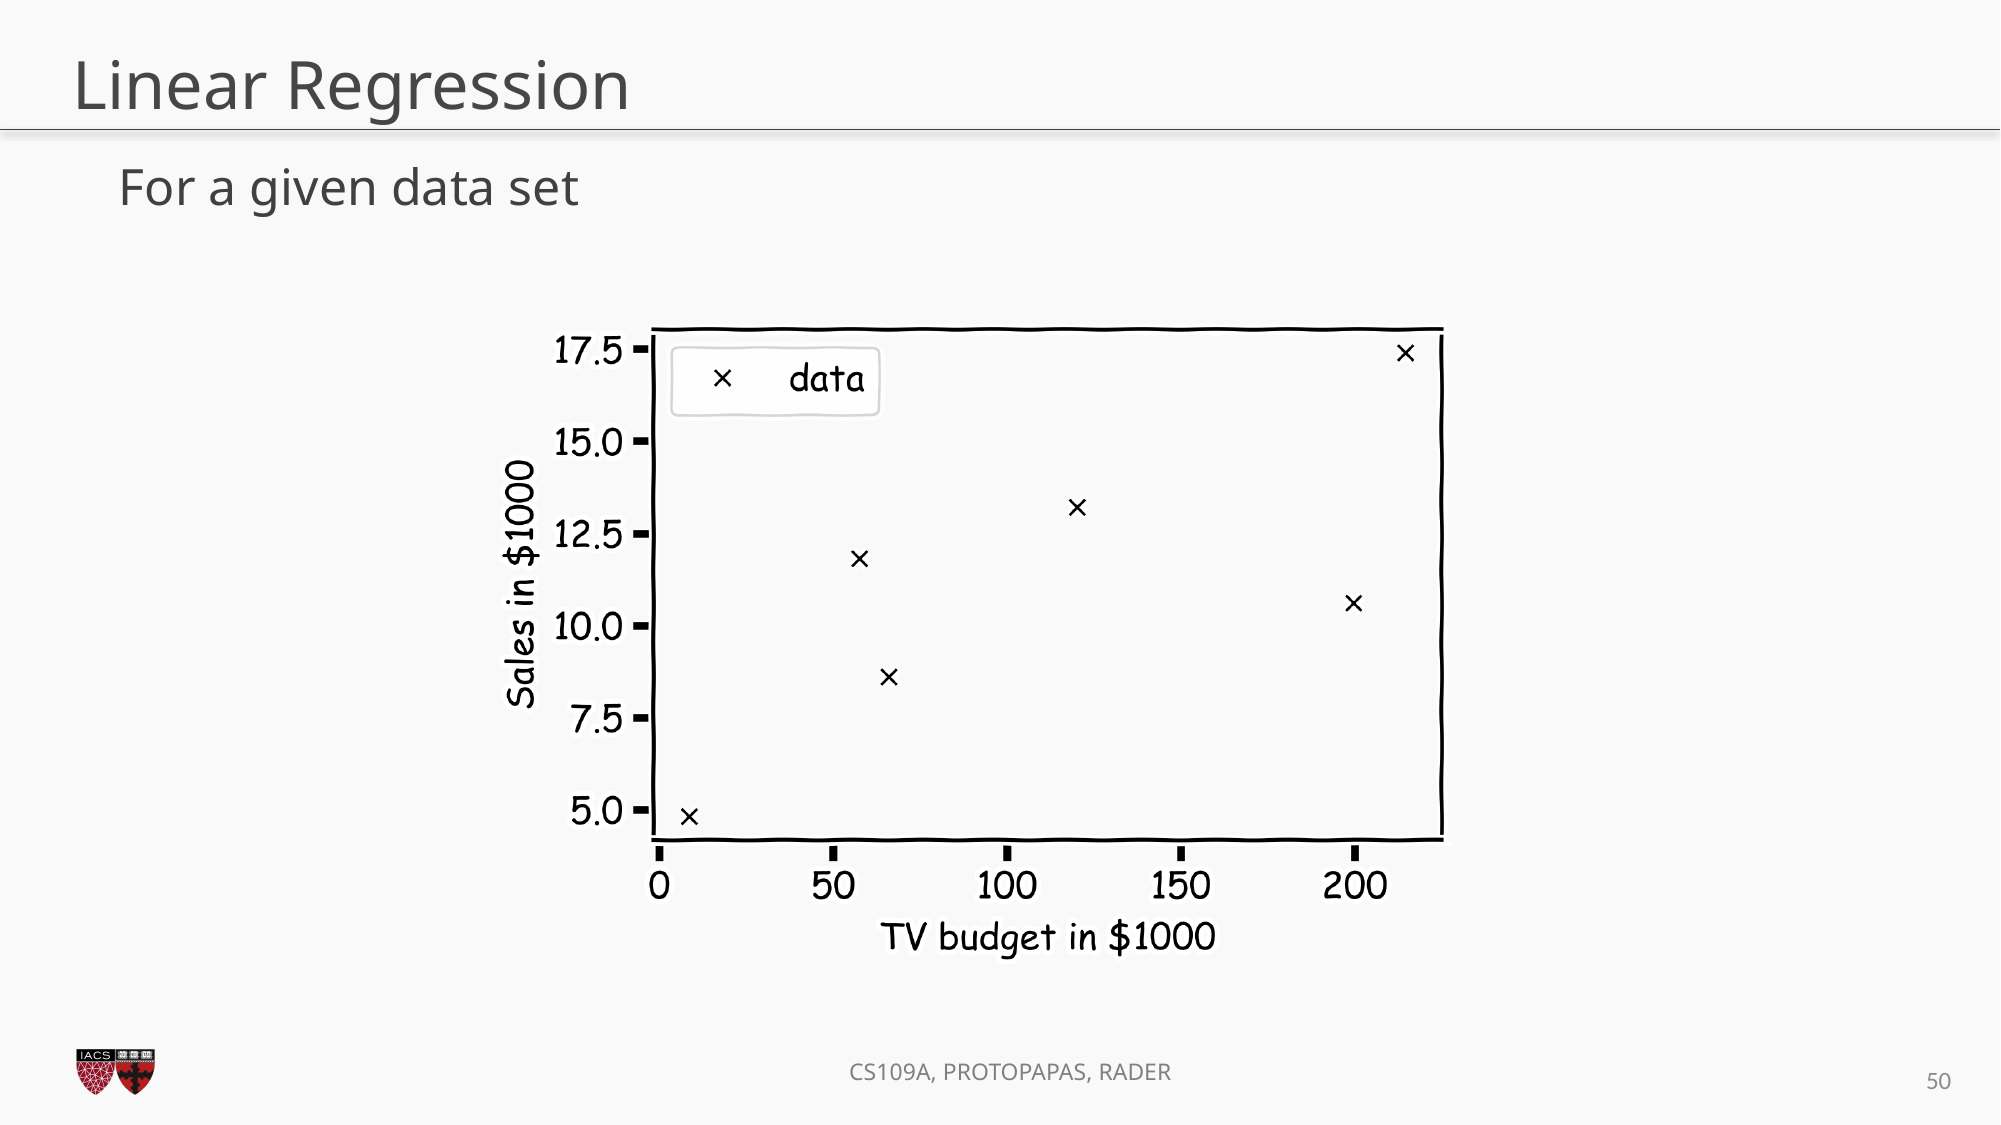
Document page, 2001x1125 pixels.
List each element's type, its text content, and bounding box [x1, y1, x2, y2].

text_box For a given data set [104, 147, 595, 223]
title Linear Regression [57, 35, 1943, 162]
slide_number 49 [1500, 1050, 1967, 1110]
picture [428, 239, 1555, 991]
picture [75, 1049, 155, 1095]
